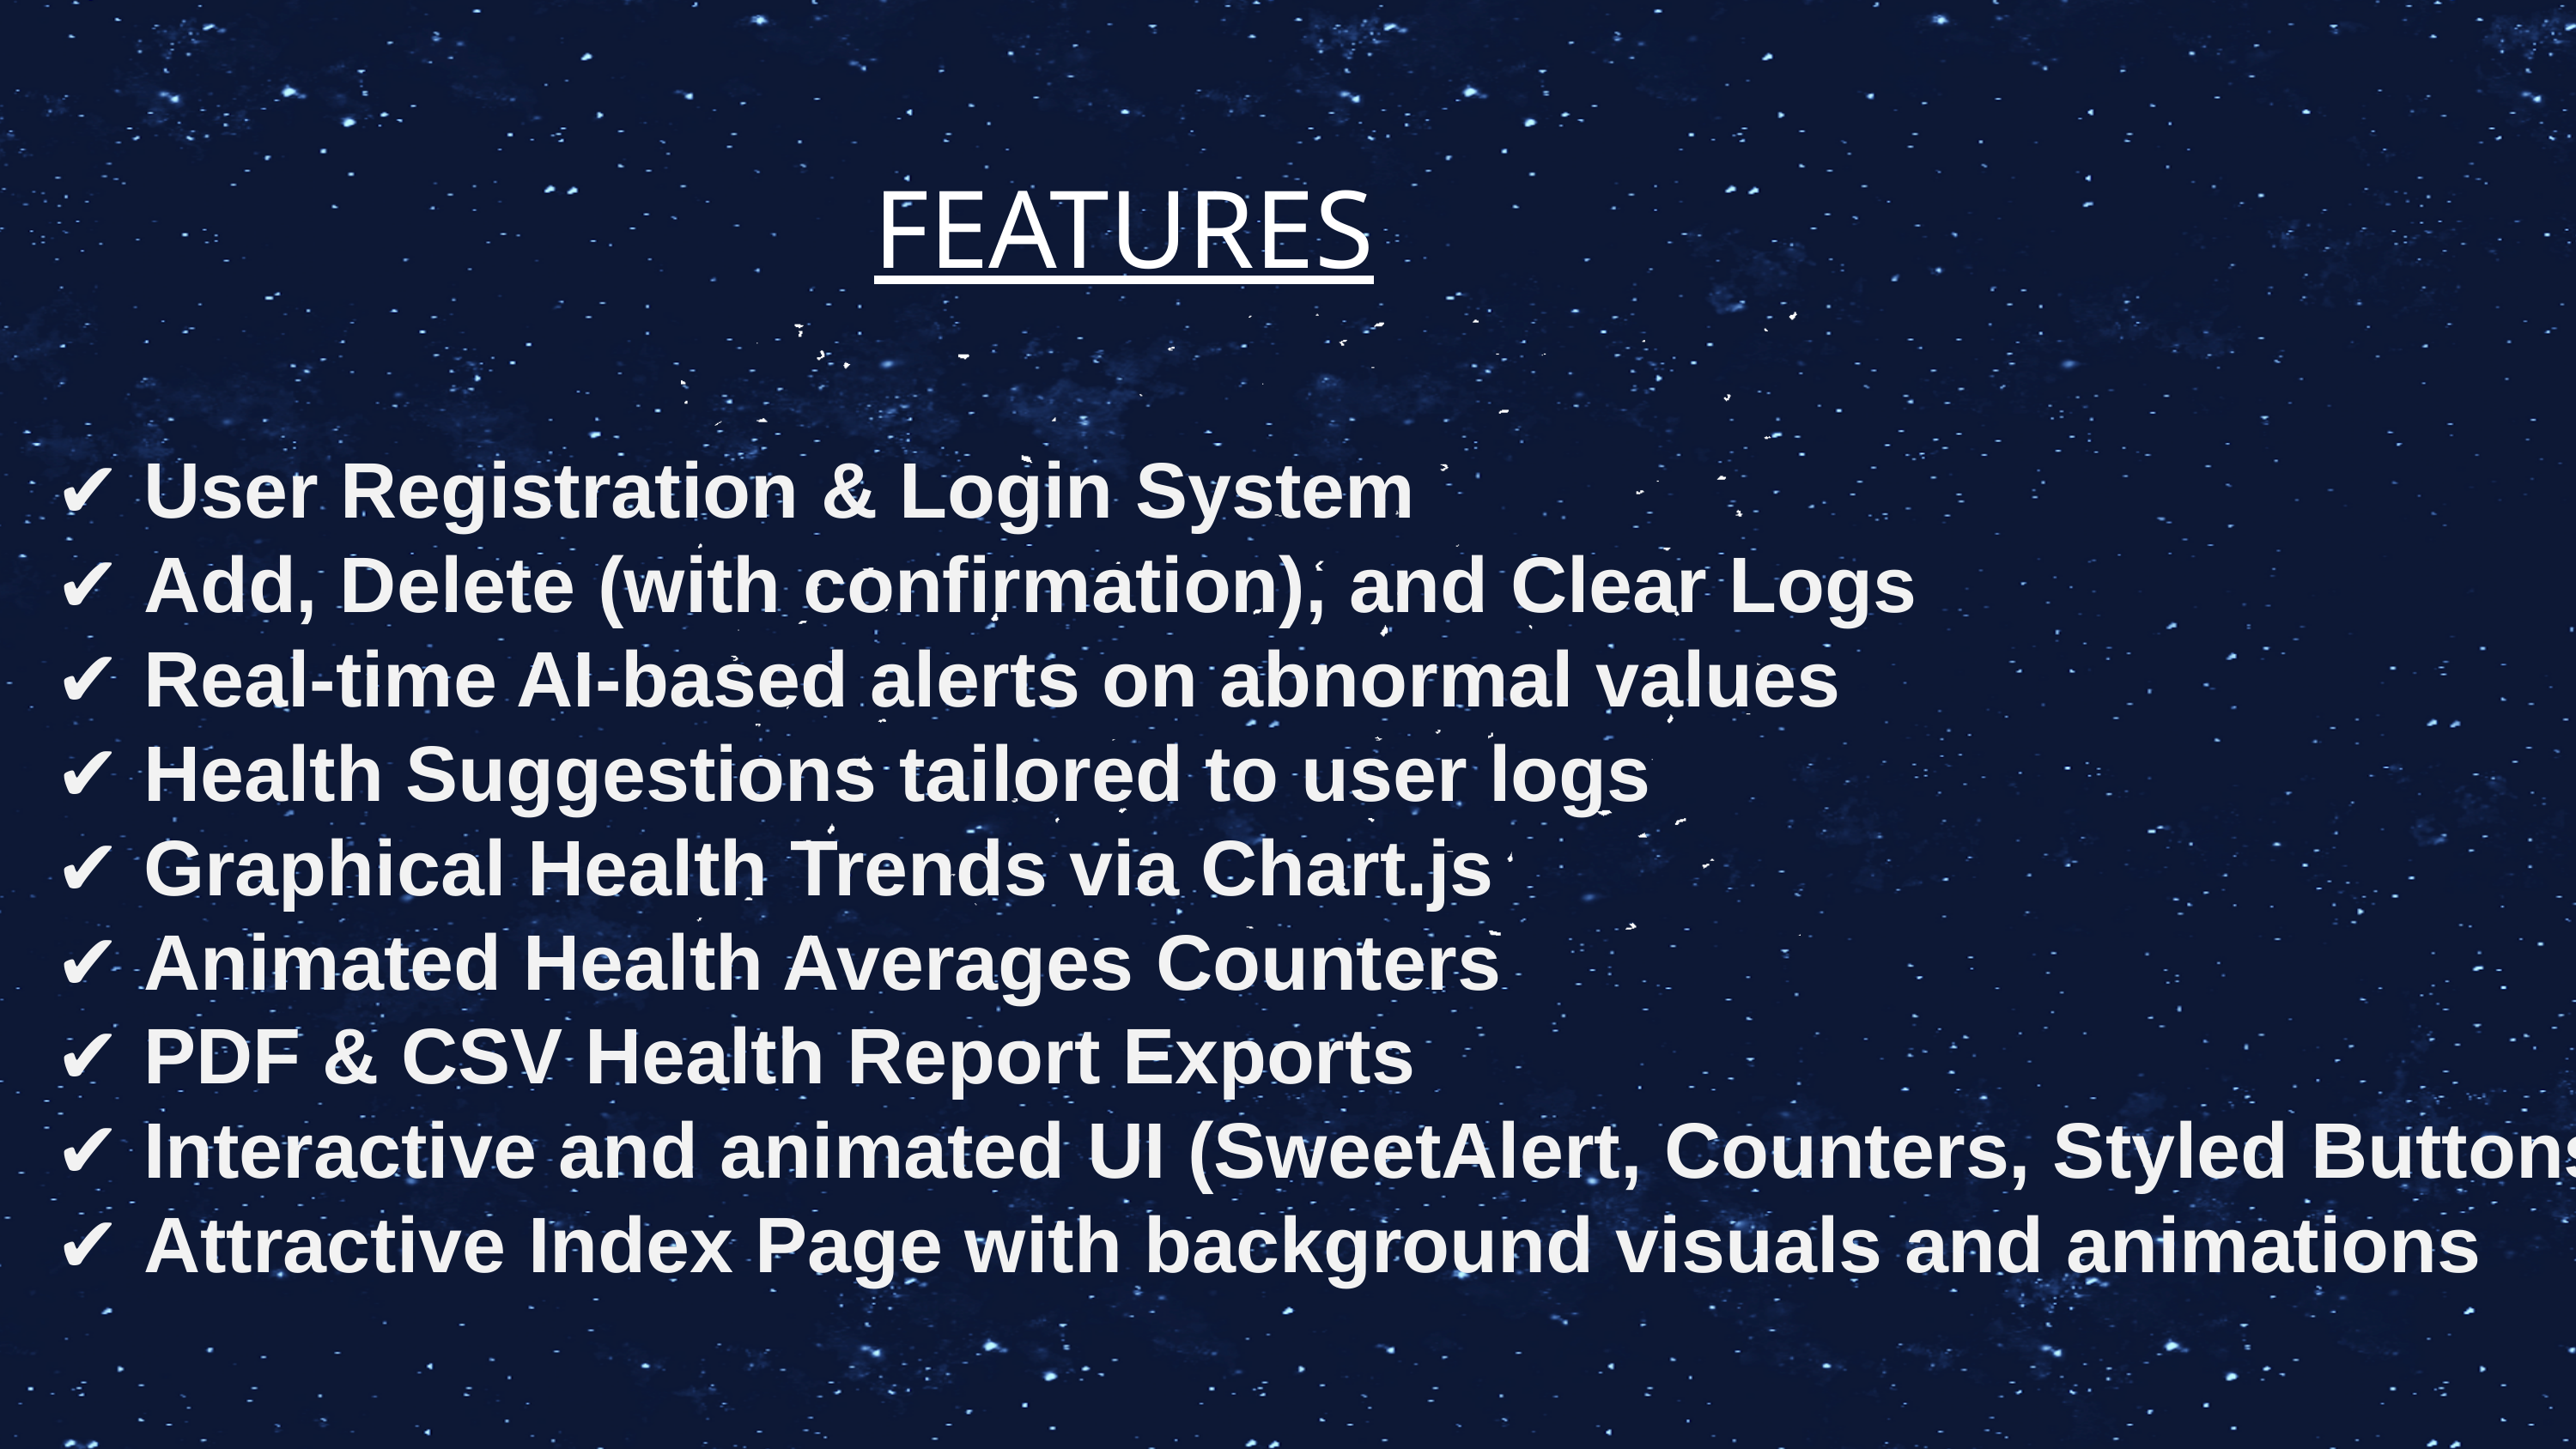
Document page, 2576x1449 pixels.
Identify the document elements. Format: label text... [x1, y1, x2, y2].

text_box FEATURES [480, 149, 1767, 290]
text_box ✔️ User Registration & Login System ✔️ Add, Delete (with confirmation), and Clear Logs ✔️ Real-time AI-based alerts on abnormal values ✔️ Health Suggestions tailored to user logs ✔️ Graphical Health Trends via Chart.js ✔️ Animated Health Averages Counters ✔️ PDF & CSV Health Report Exports ✔️ Interactive and animated UI (SweetAlert, Counters, Styled Buttons) ✔️ Attractive Index Page with background visuals and animations [42, 433, 2576, 1295]
text_box [0, 0, 2576, 1449]
picture [680, 307, 1801, 936]
